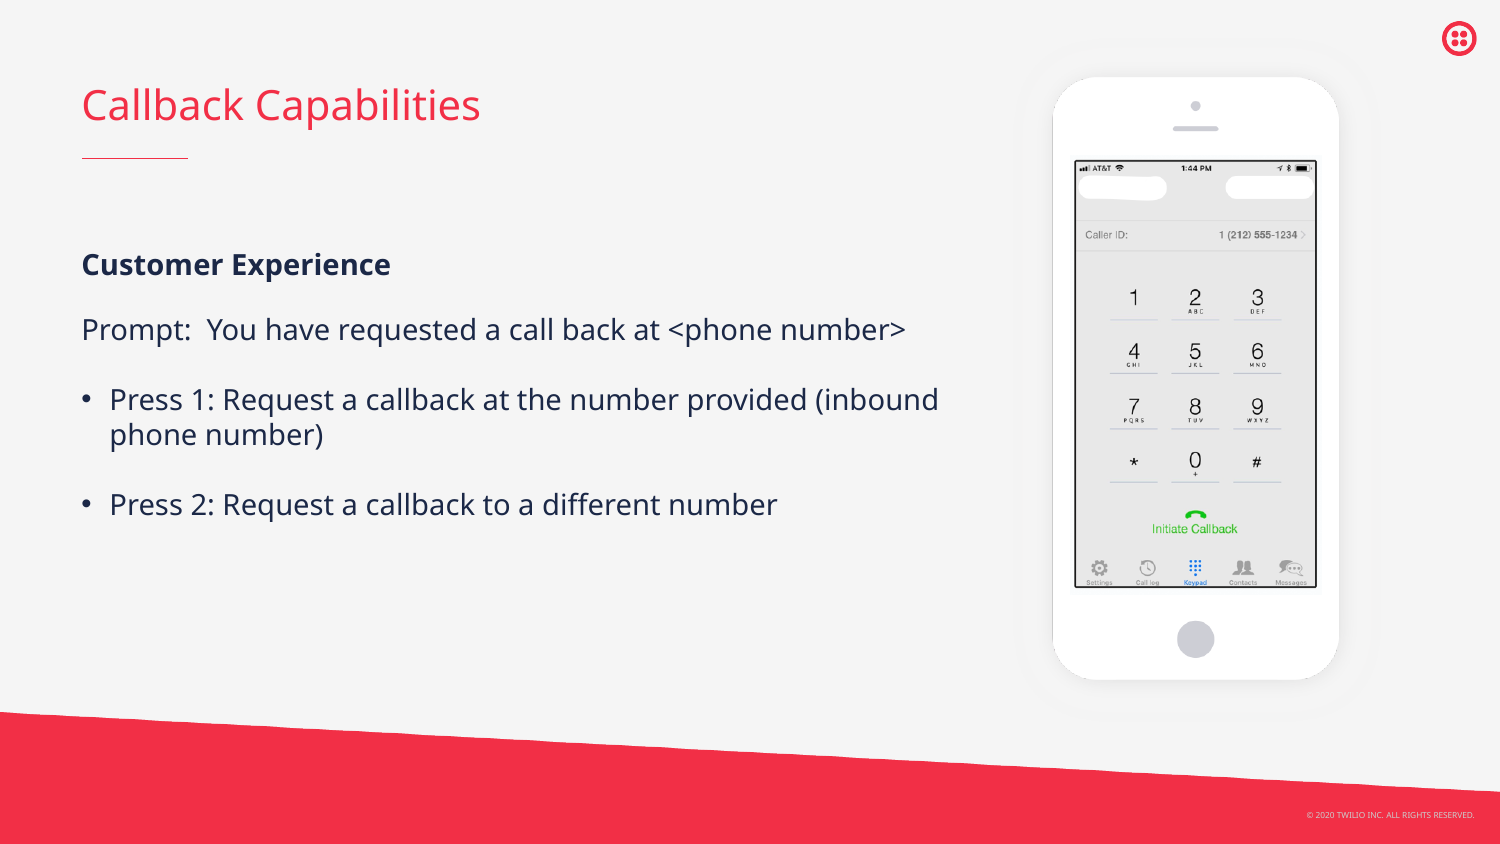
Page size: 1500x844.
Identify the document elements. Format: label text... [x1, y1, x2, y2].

picture [0, 33, 1500, 844]
title Callback Capabilities [66, 58, 959, 144]
picture [1439, 17, 1480, 59]
subtitle Customer Experience Prompt: You have requested a call back at <phone number> Press 1: Request a callback at the number provided (inbound phone number) Press 2: Request a callback to a different number [66, 231, 959, 644]
